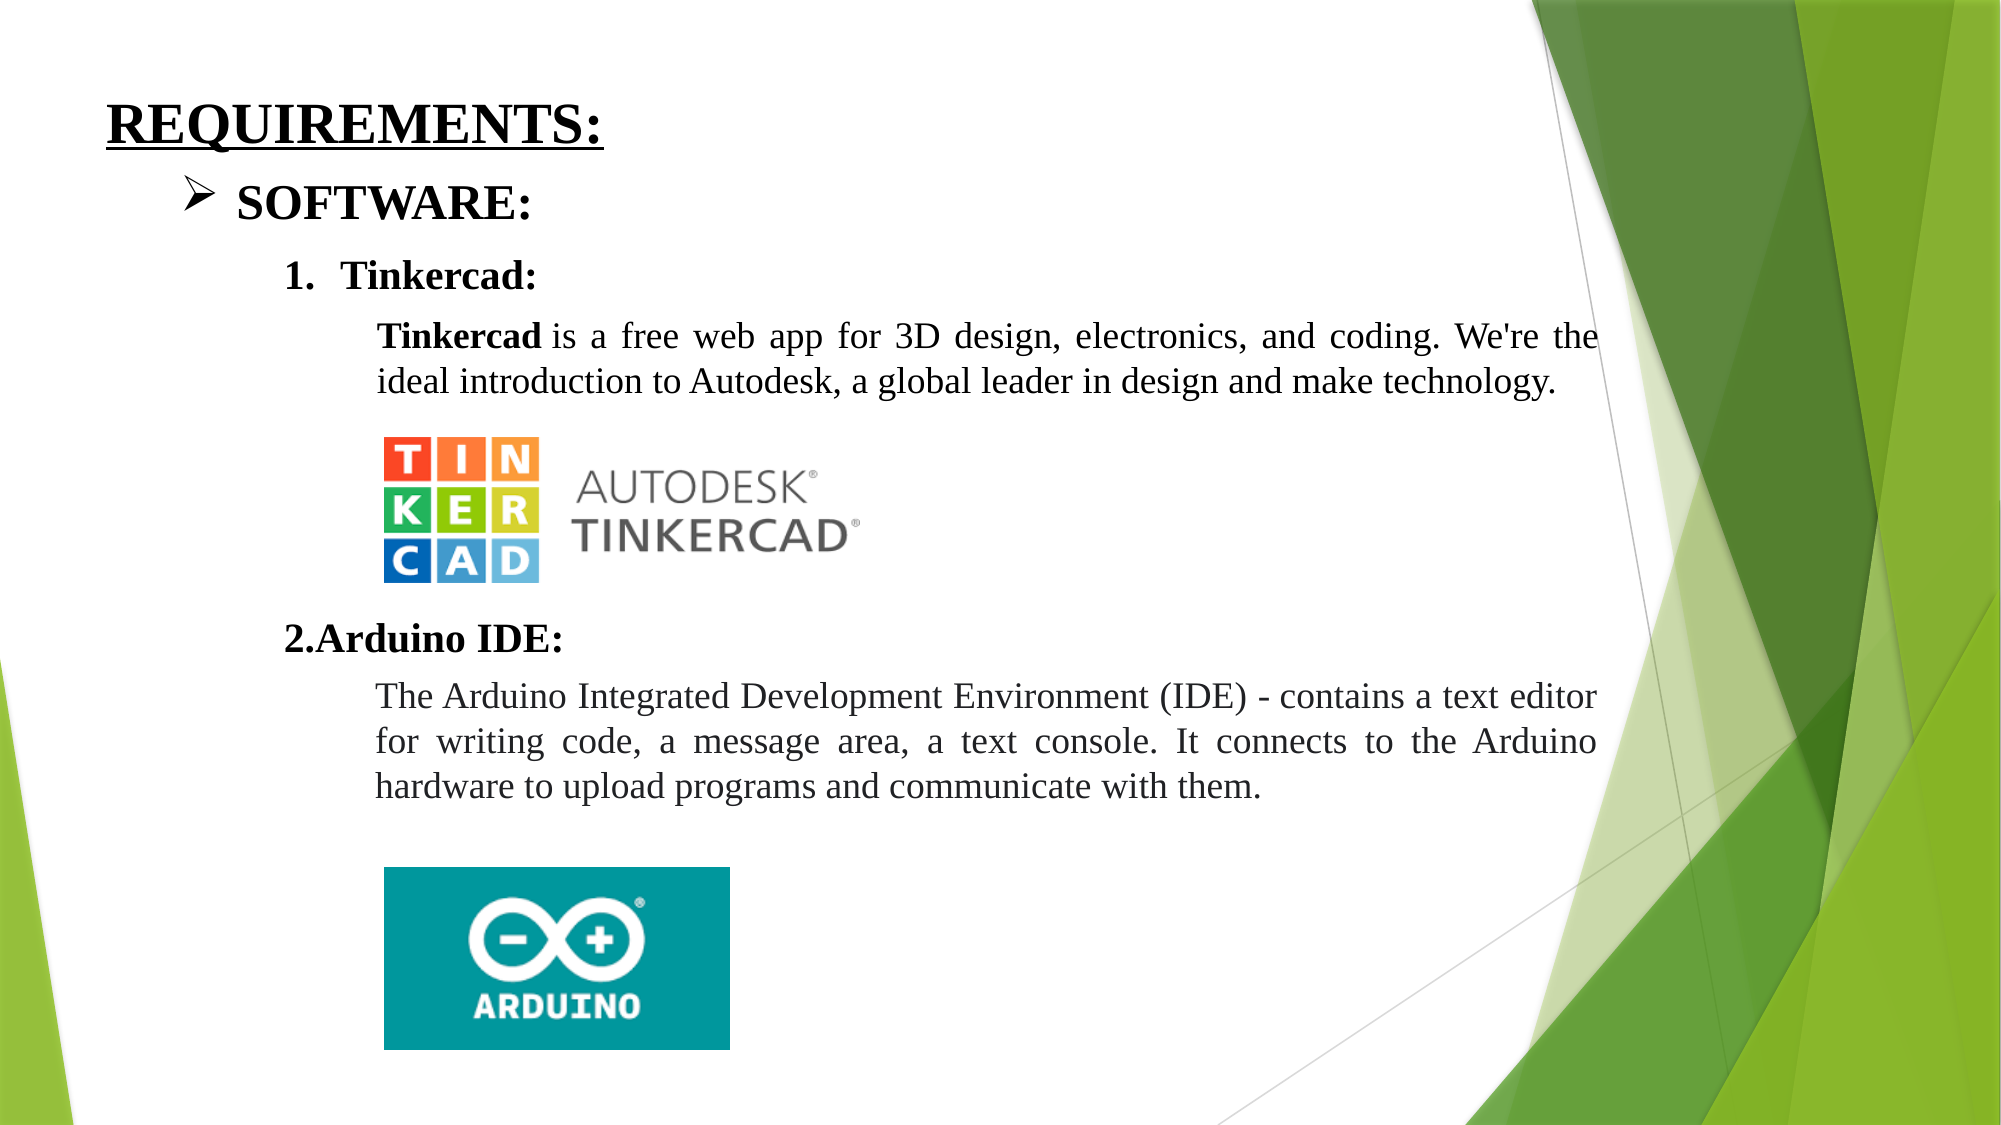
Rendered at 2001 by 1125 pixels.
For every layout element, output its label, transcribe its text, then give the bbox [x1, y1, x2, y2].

text_box SOFTWARE: [90, 161, 549, 237]
text_box The Arduino Integrated Development Environment (IDE) - contains a text editor for writing code, a message area, a text console. It connects to the Arduino hardware to upload programs and communicate with them. [360, 664, 1614, 814]
text_box 2.Arduino IDE: [269, 603, 581, 669]
picture [383, 867, 731, 1050]
text_box Tinkercad: [269, 239, 554, 305]
text_box Tinkercad is a free web app for 3D design, electronics, and coding. We're the ideal introduction to Autodesk, a global leader in design and make technology. [362, 303, 1616, 409]
picture [383, 437, 861, 584]
text_box REQUIREMENTS: [91, 43, 619, 163]
